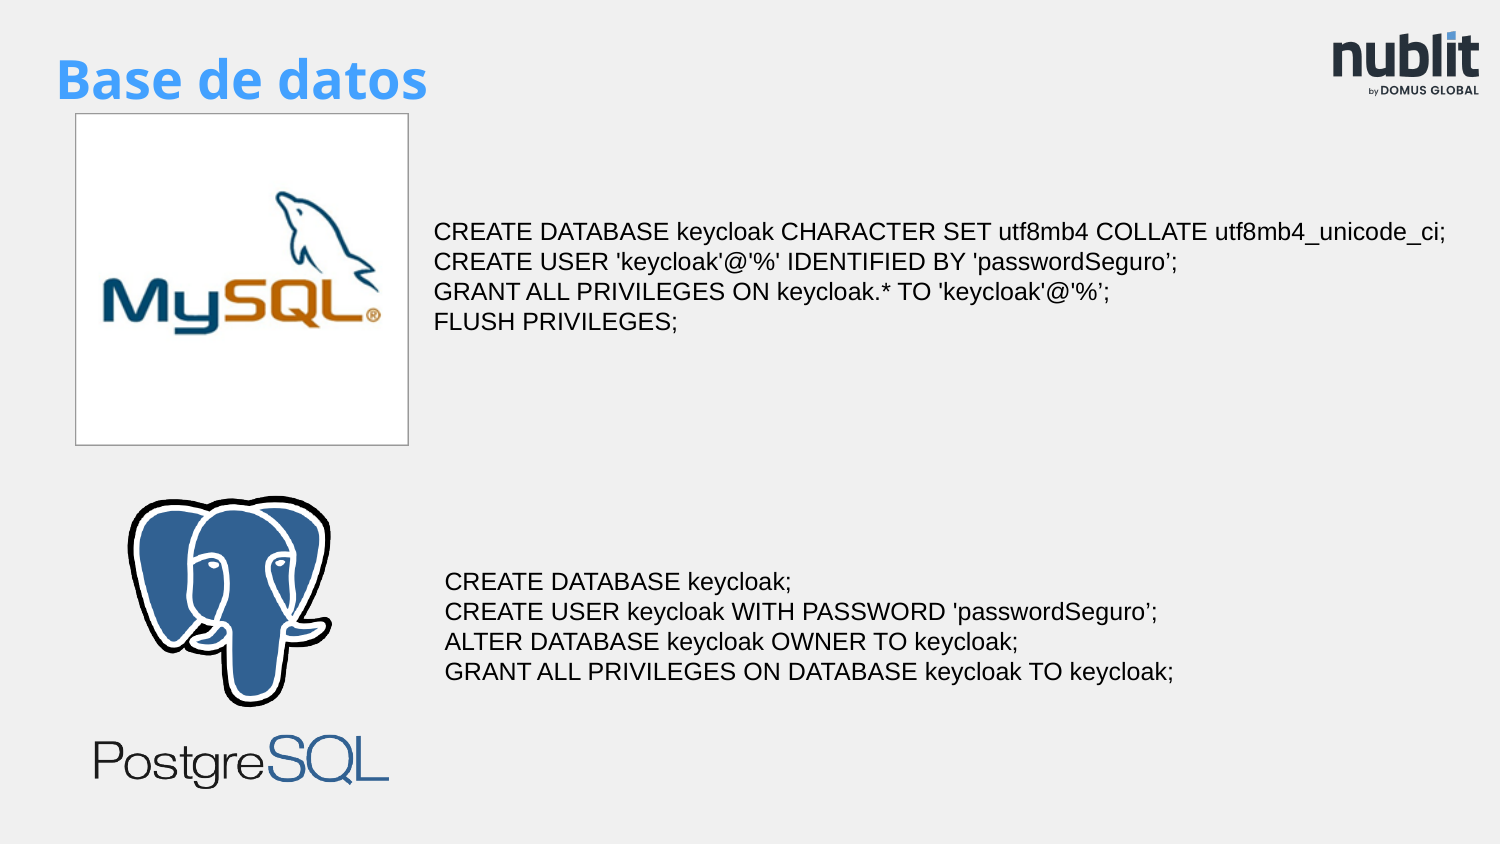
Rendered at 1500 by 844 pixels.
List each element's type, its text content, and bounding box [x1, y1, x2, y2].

title Base de datos [55, 34, 1265, 200]
text_box CREATE DATABASE keycloak; CREATE USER keycloak WITH PASSWORD 'passwordSeguro’; ALTER DATABASE keycloak OWNER TO keycloak; GRANT ALL PRIVILEGES ON DATABASE keycloak TO keycloak; [429, 558, 1352, 693]
picture [1315, 16, 1500, 112]
picture [65, 113, 409, 828]
text_box CREATE DATABASE keycloak CHARACTER SET utf8mb4 COLLATE utf8mb4_unicode_ci; CREATE USER 'keycloak'@'%' IDENTIFIED BY 'passwordSeguro’; GRANT ALL PRIVILEGES ON keycloak.* TO 'keycloak'@'%’; FLUSH PRIVILEGES; [418, 207, 1500, 343]
